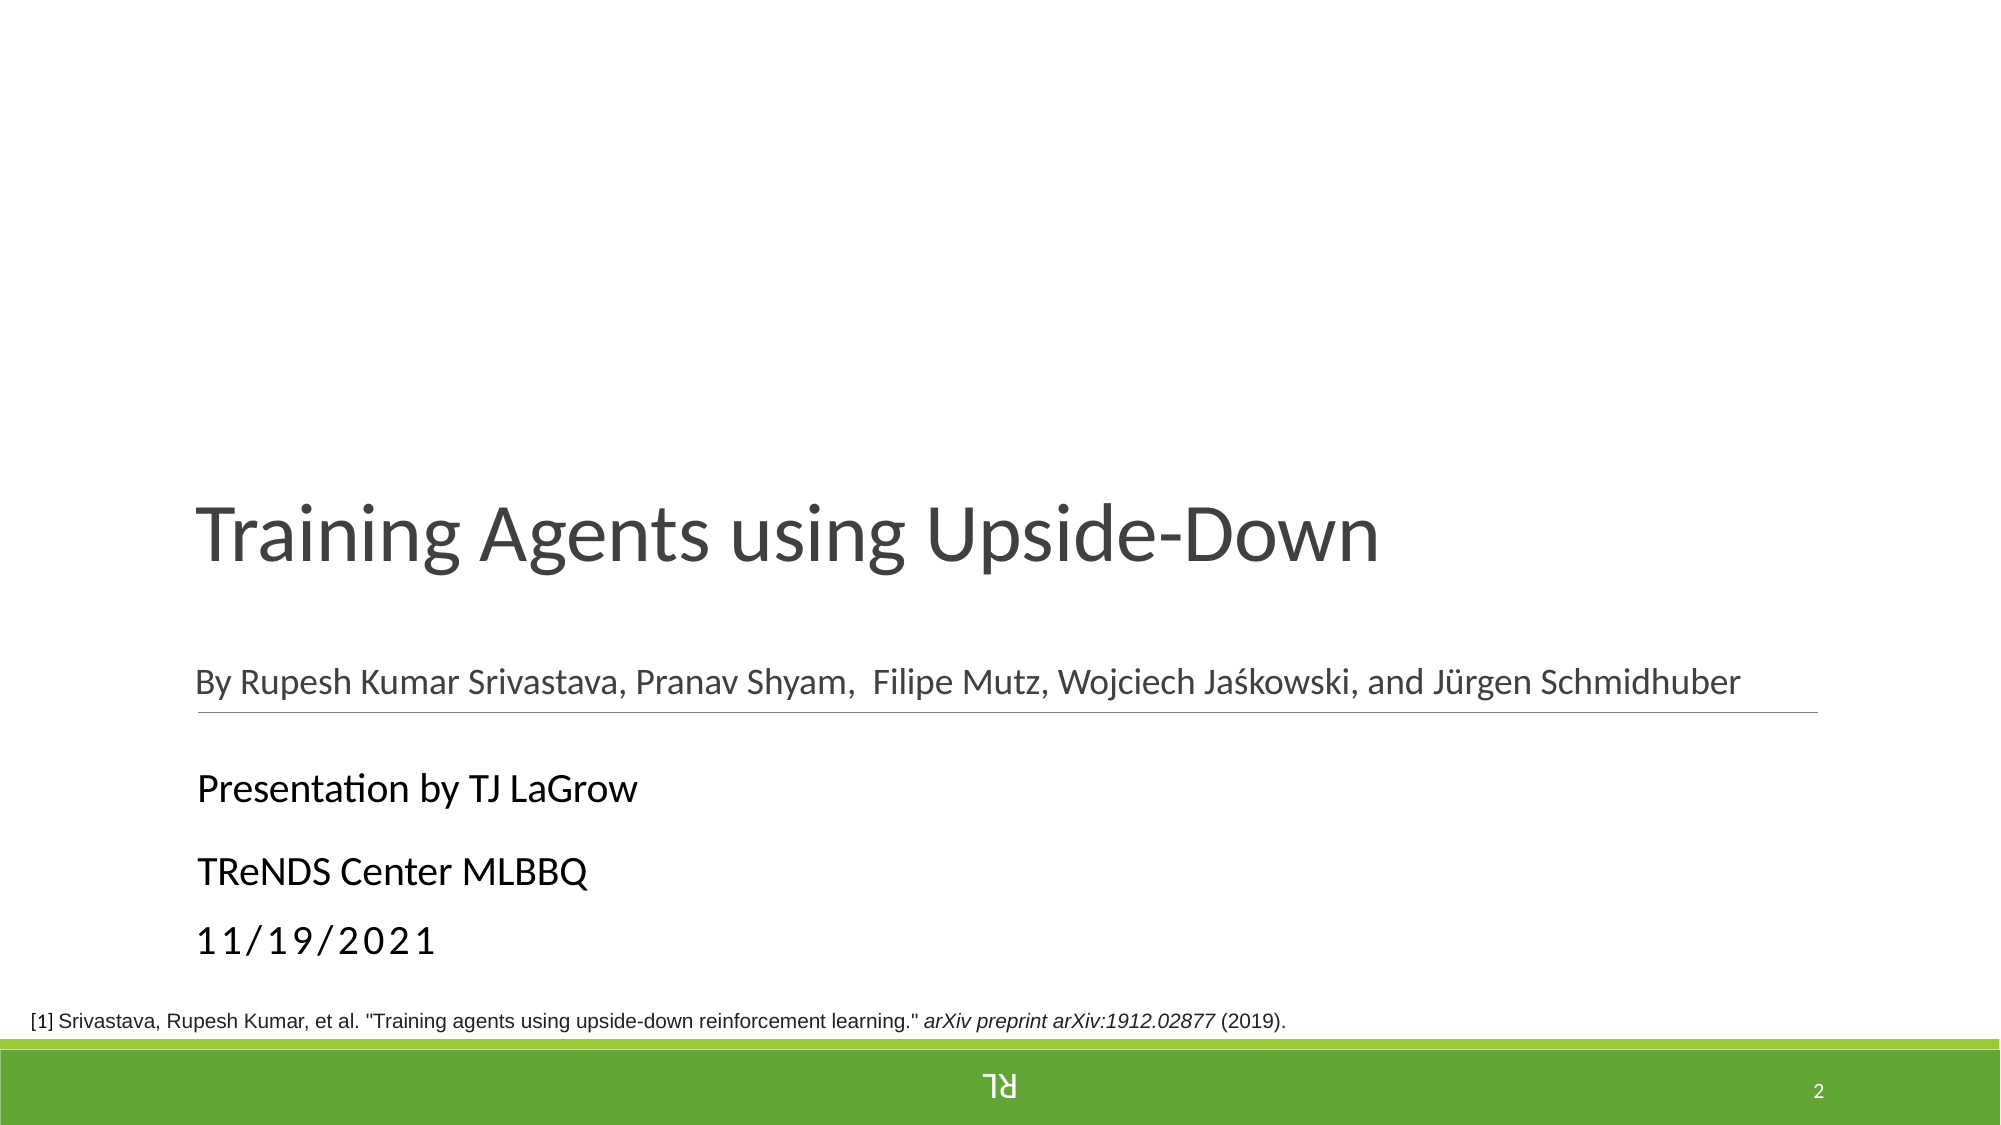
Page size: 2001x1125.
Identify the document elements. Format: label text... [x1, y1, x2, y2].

subtitle Presentation by TJ LaGrow TReNDS Center MLBBQ 11/19/2021 [180, 730, 1831, 982]
text_box [1] Srivastava, Rupesh Kumar, et al. "Training agents using upside-down reinforcement learning." arXiv preprint arXiv:1912.02877 (2019). [15, 1000, 1302, 1041]
slide_number 2 [1624, 1059, 1840, 1120]
footer RL [604, 1059, 1396, 1120]
